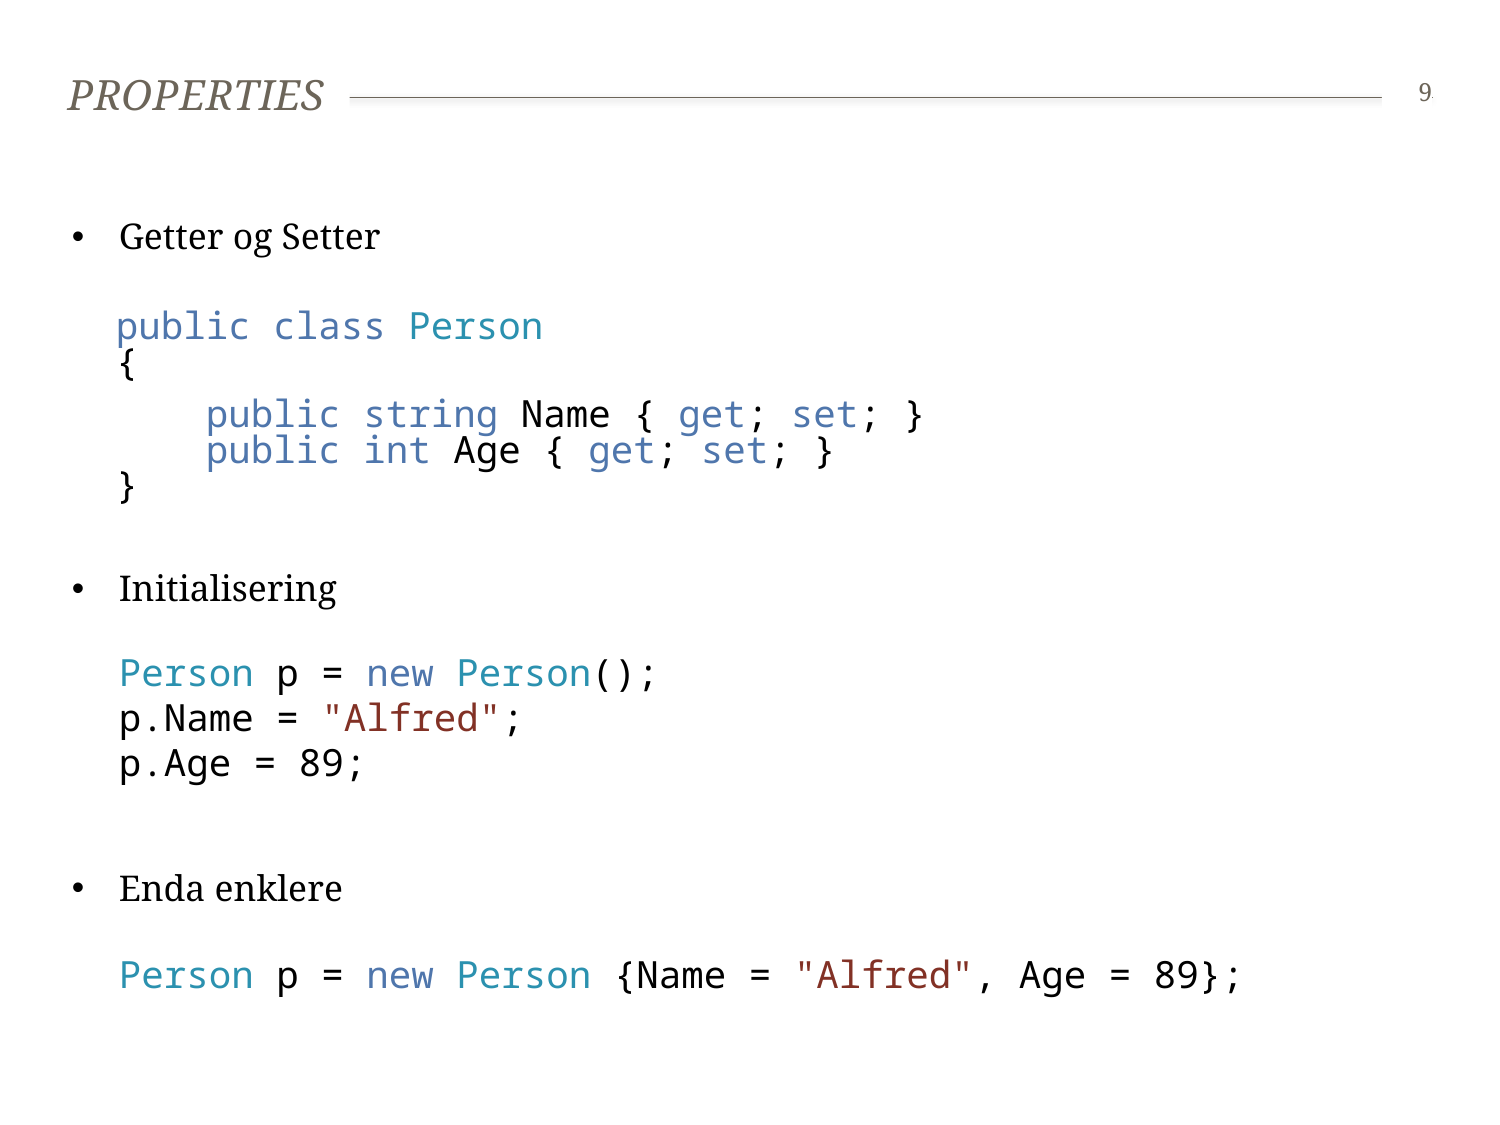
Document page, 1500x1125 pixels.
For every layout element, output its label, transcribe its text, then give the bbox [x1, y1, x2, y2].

slide_number 9 [1381, 70, 1433, 117]
title Properties [52, 68, 350, 120]
list Getter og Setter public class Person { public string Name { get; set; } public int Age { get; set; } } Initialisering Person p = new Person(); p.Name = "Alfred"; p.Age = 89; Enda enklere Person p = new Person {Name = "Alfred", Age = 89}; [54, 207, 1447, 1093]
